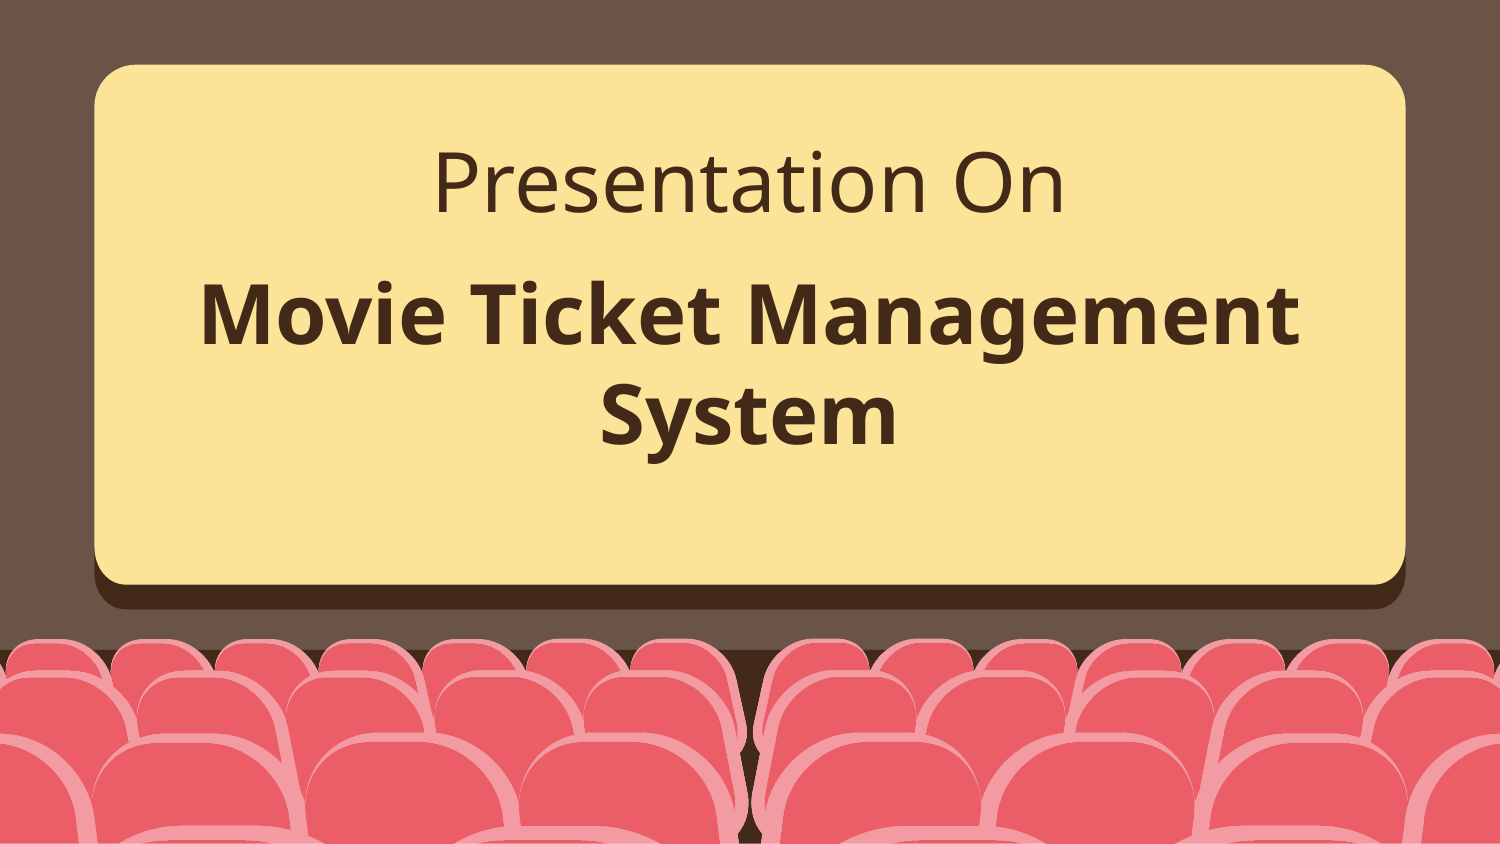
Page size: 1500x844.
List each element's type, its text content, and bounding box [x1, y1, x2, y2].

title Presentation On [118, 141, 1382, 289]
subtitle Movie Ticket Management System [118, 289, 1382, 482]
